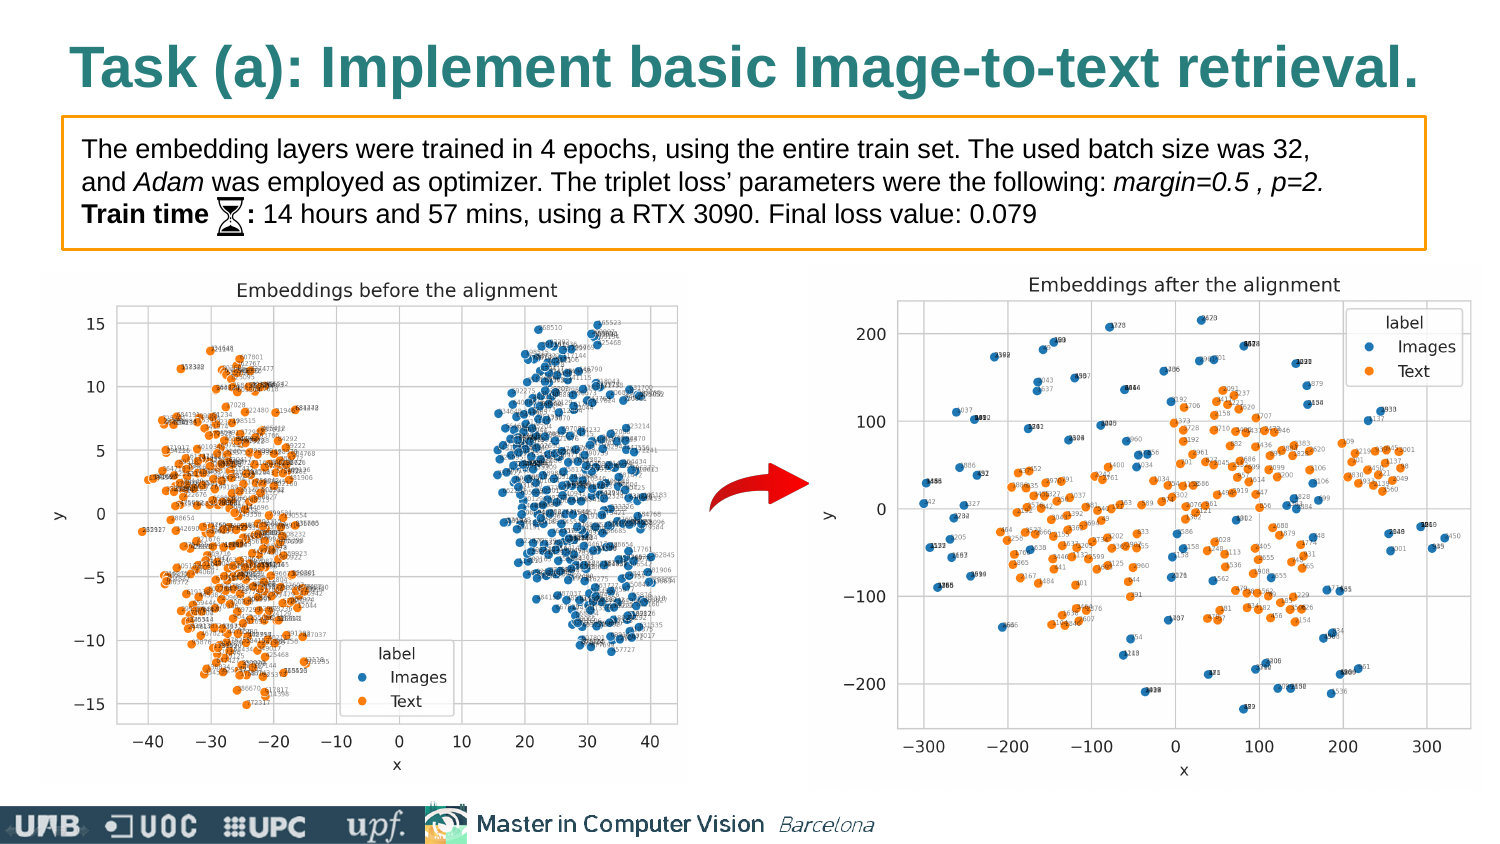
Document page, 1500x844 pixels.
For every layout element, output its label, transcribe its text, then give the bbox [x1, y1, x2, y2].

title Task (a): Implement basic Image-to-text retrieval. [54, 24, 1446, 104]
picture [709, 265, 1482, 790]
picture [0, 799, 882, 844]
text_box [62, 116, 66, 250]
picture [39, 271, 689, 784]
picture [209, 195, 252, 238]
text_box The embedding layers were trained in 4 epochs, using the entire train set. The used batch size was 32, and Adam was employed as optimizer. The triplet loss’ parameters were the following: margin=0.5 , p=2. Train time : 14 hours and 57 mins, using a RTX 3090. Final loss value: 0.079 [66, 116, 1423, 259]
